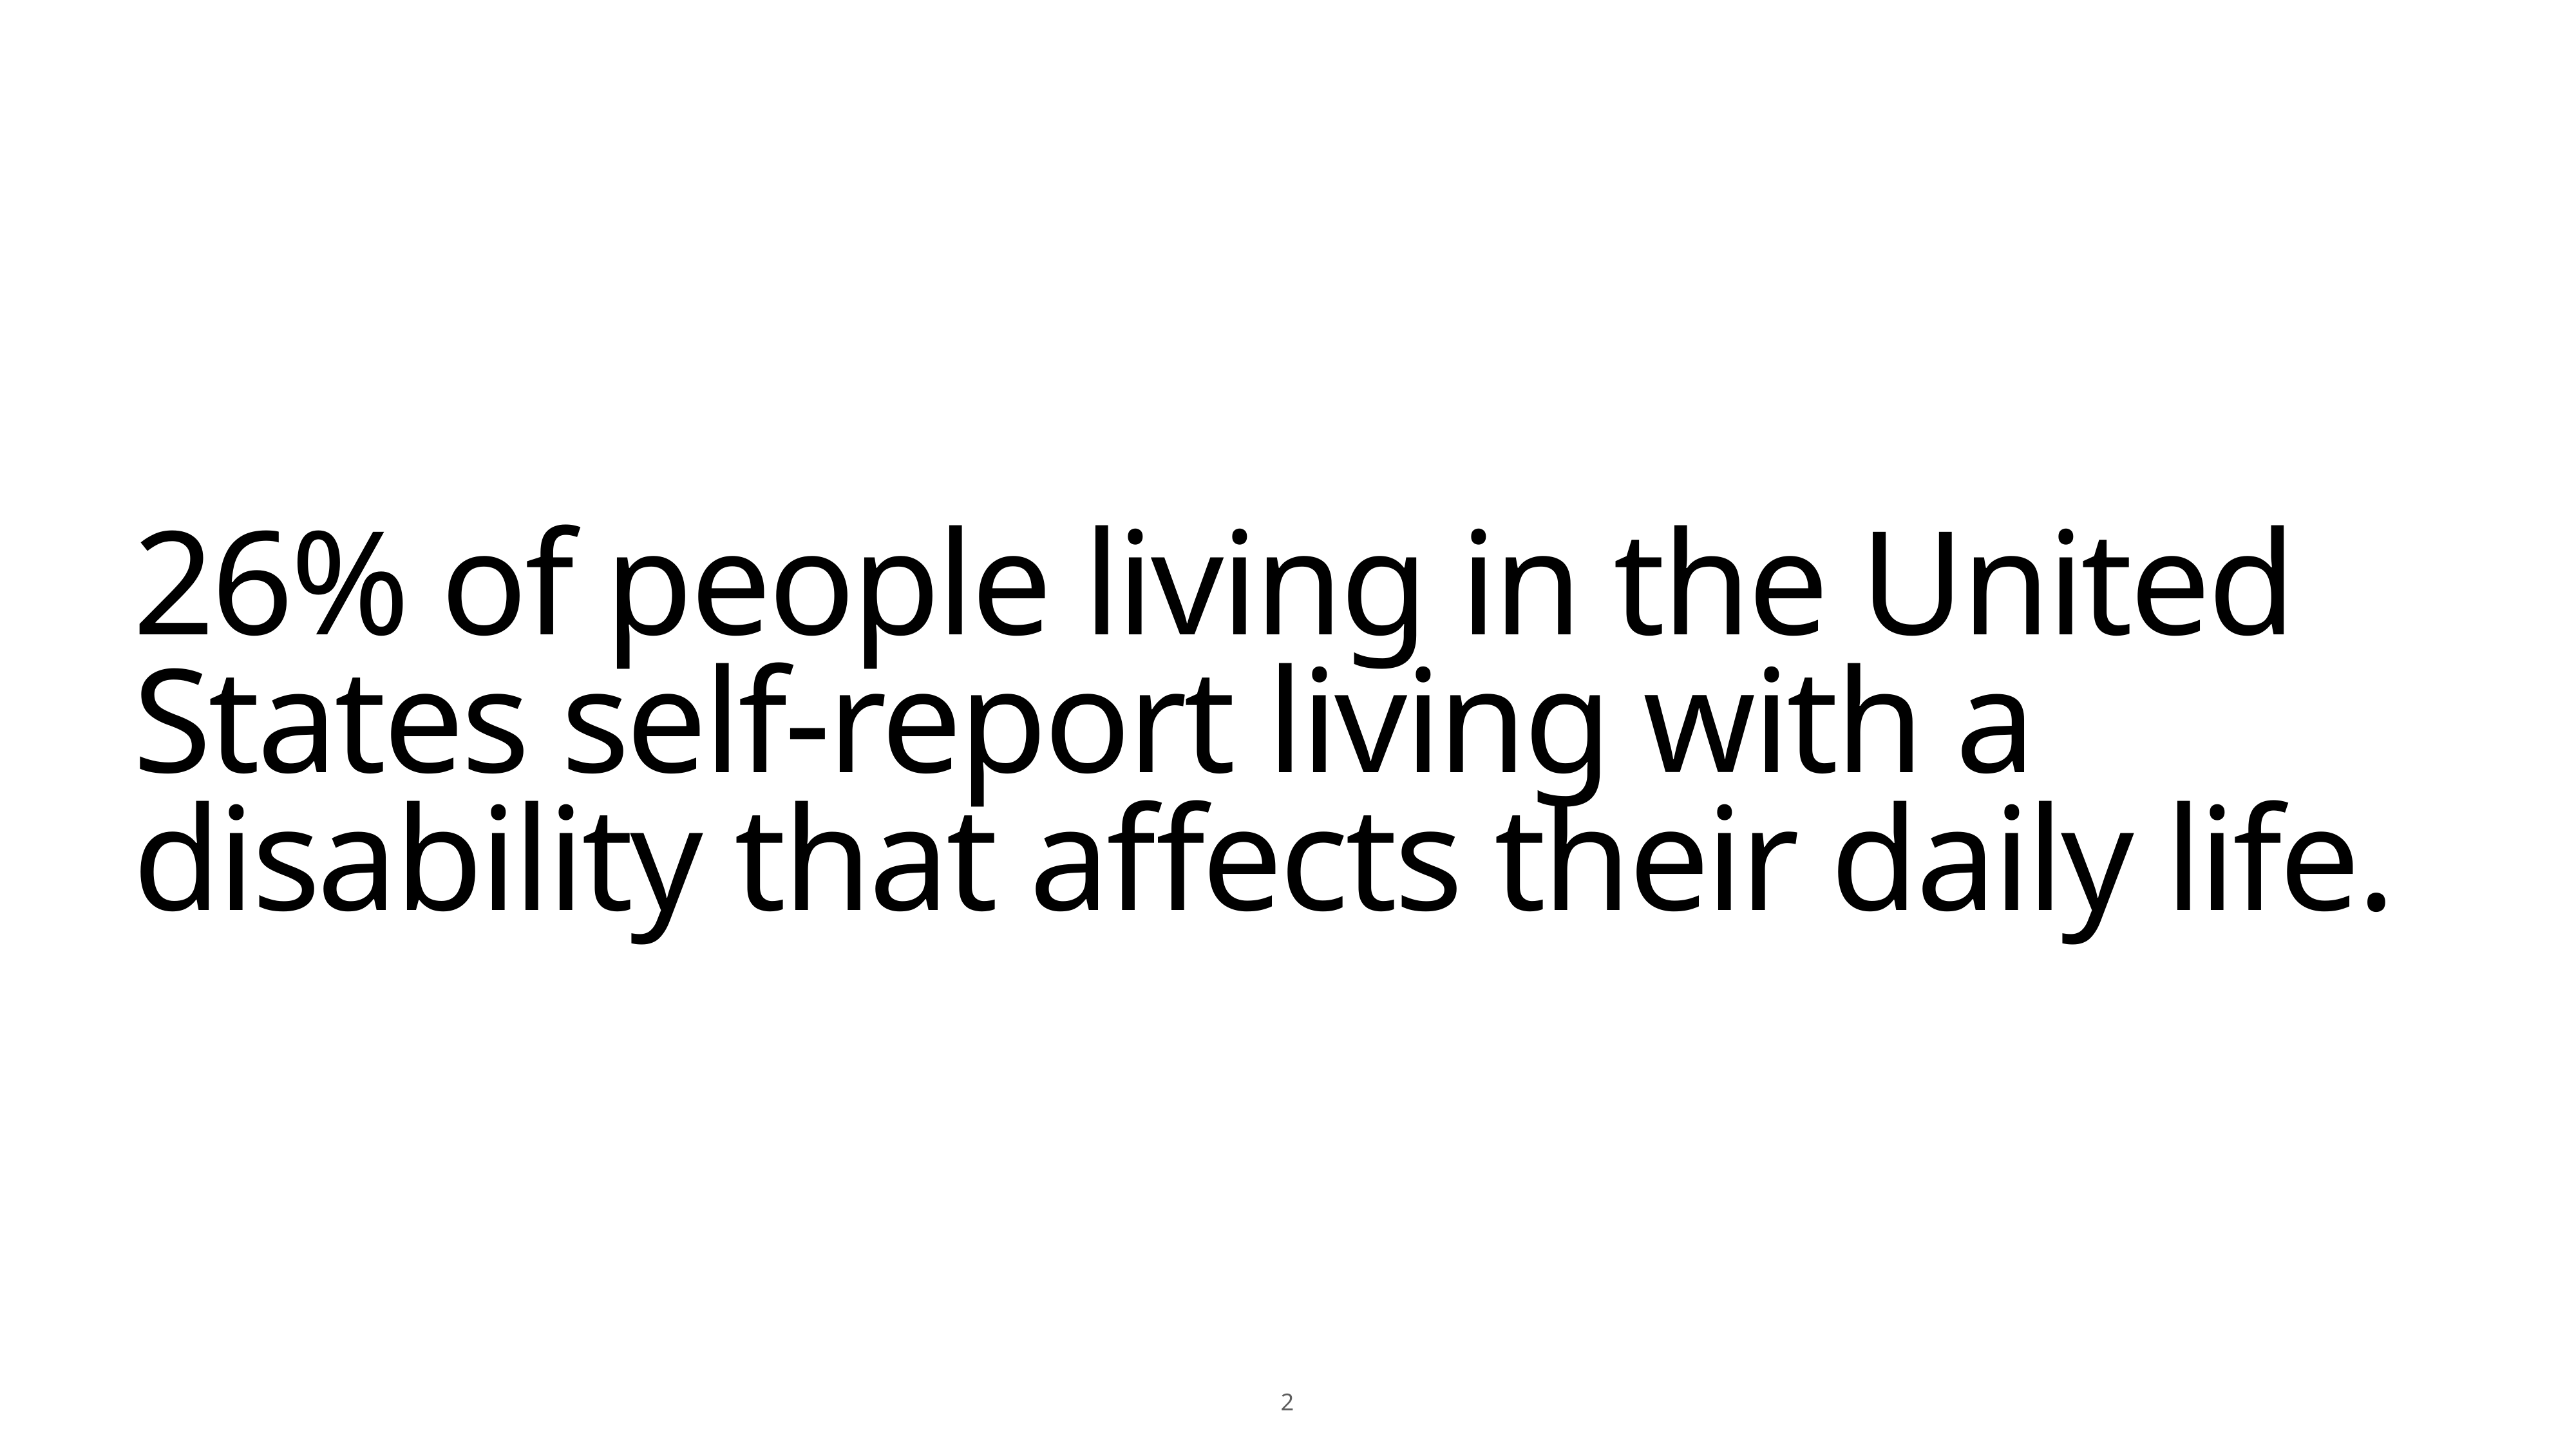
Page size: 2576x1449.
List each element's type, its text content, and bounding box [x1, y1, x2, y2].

title 26% of people living in the United States self-report living with a disability that affects their daily life. [127, 200, 2449, 1262]
slide_number 2 [1267, 1382, 1307, 1423]
